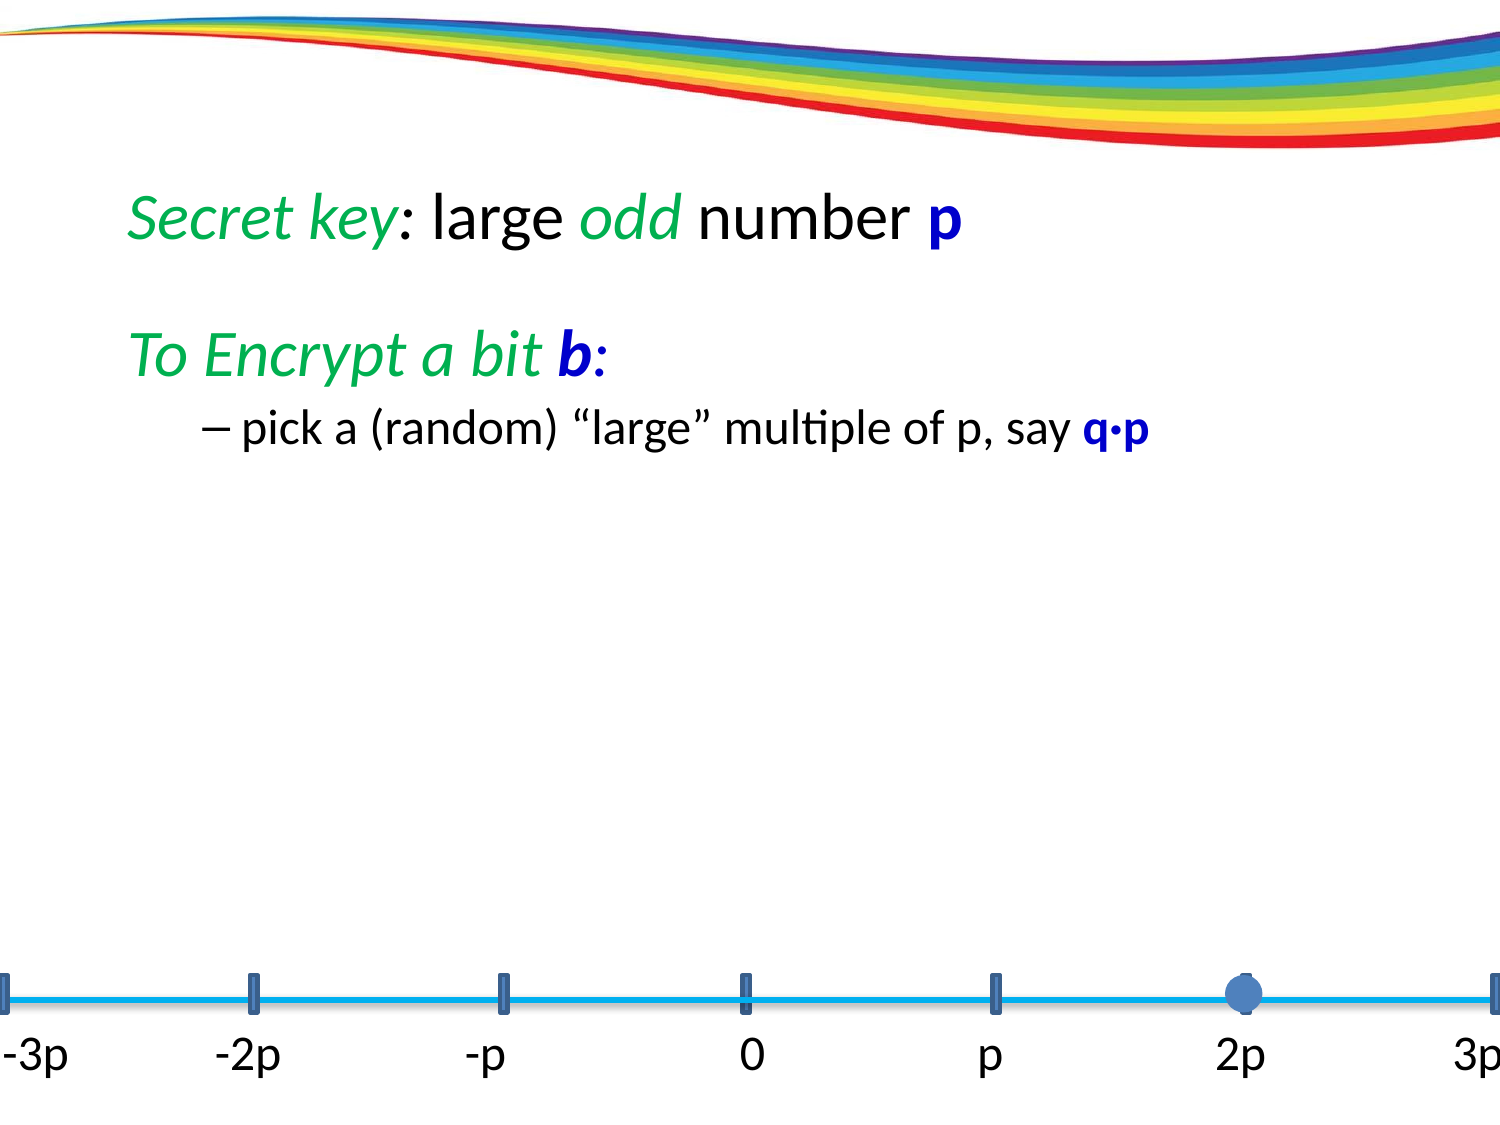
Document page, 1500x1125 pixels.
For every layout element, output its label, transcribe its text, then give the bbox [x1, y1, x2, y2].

text_box Secret key: large odd number p [112, 162, 1388, 263]
text_box To Encrypt a bit b: [112, 299, 1300, 400]
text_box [0, 974, 1500, 1101]
text_box pick a (random) “large” multiple of p, say q·p [187, 375, 1288, 475]
picture [0, 0, 1500, 563]
